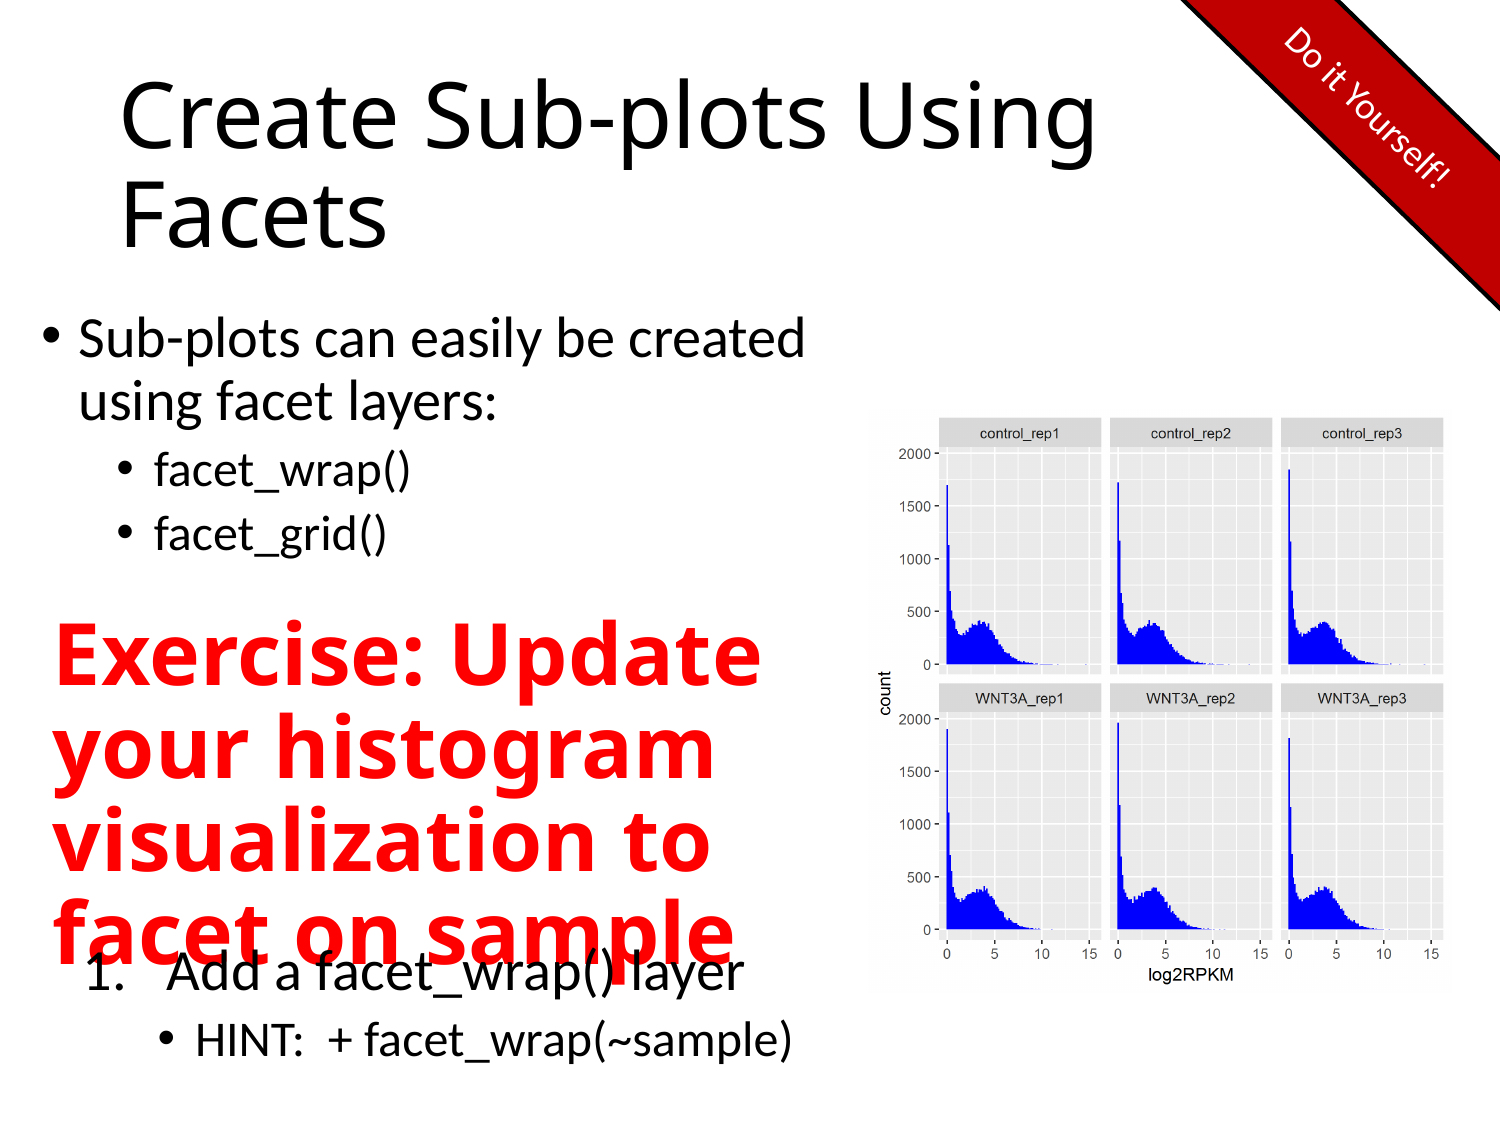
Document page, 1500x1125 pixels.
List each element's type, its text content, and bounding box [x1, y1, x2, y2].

picture [868, 409, 1452, 993]
title Exercise: Update your histogram visualization to facet on sample [37, 602, 868, 993]
text_box Create Sub-plots Using Facets [103, 59, 1397, 278]
list Add a facet_wrap() layer HINT: + facet_wrap(~sample) [67, 932, 869, 1125]
text_box Sub-plots can easily be created using facet layers: facet_wrap() facet_grid() [26, 299, 857, 644]
text_box Do it Yourself! [1181, 0, 1500, 310]
